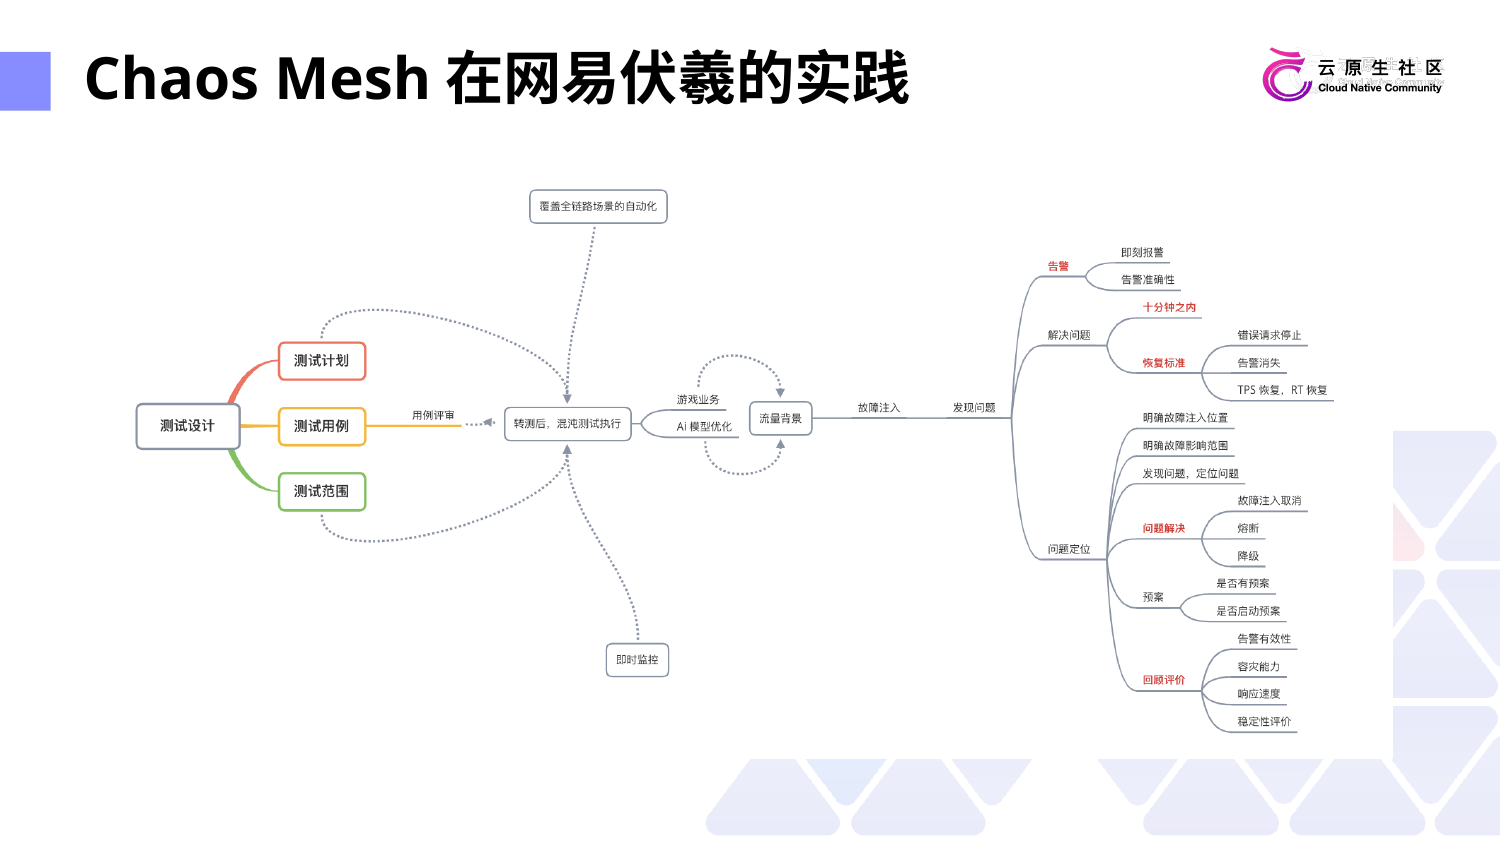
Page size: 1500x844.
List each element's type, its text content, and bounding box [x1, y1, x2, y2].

text_box Chaos Mesh在网易伏羲的实践 [68, 33, 947, 119]
picture [1260, 34, 1453, 107]
picture [102, 168, 1500, 841]
text_box [0, 51, 52, 112]
